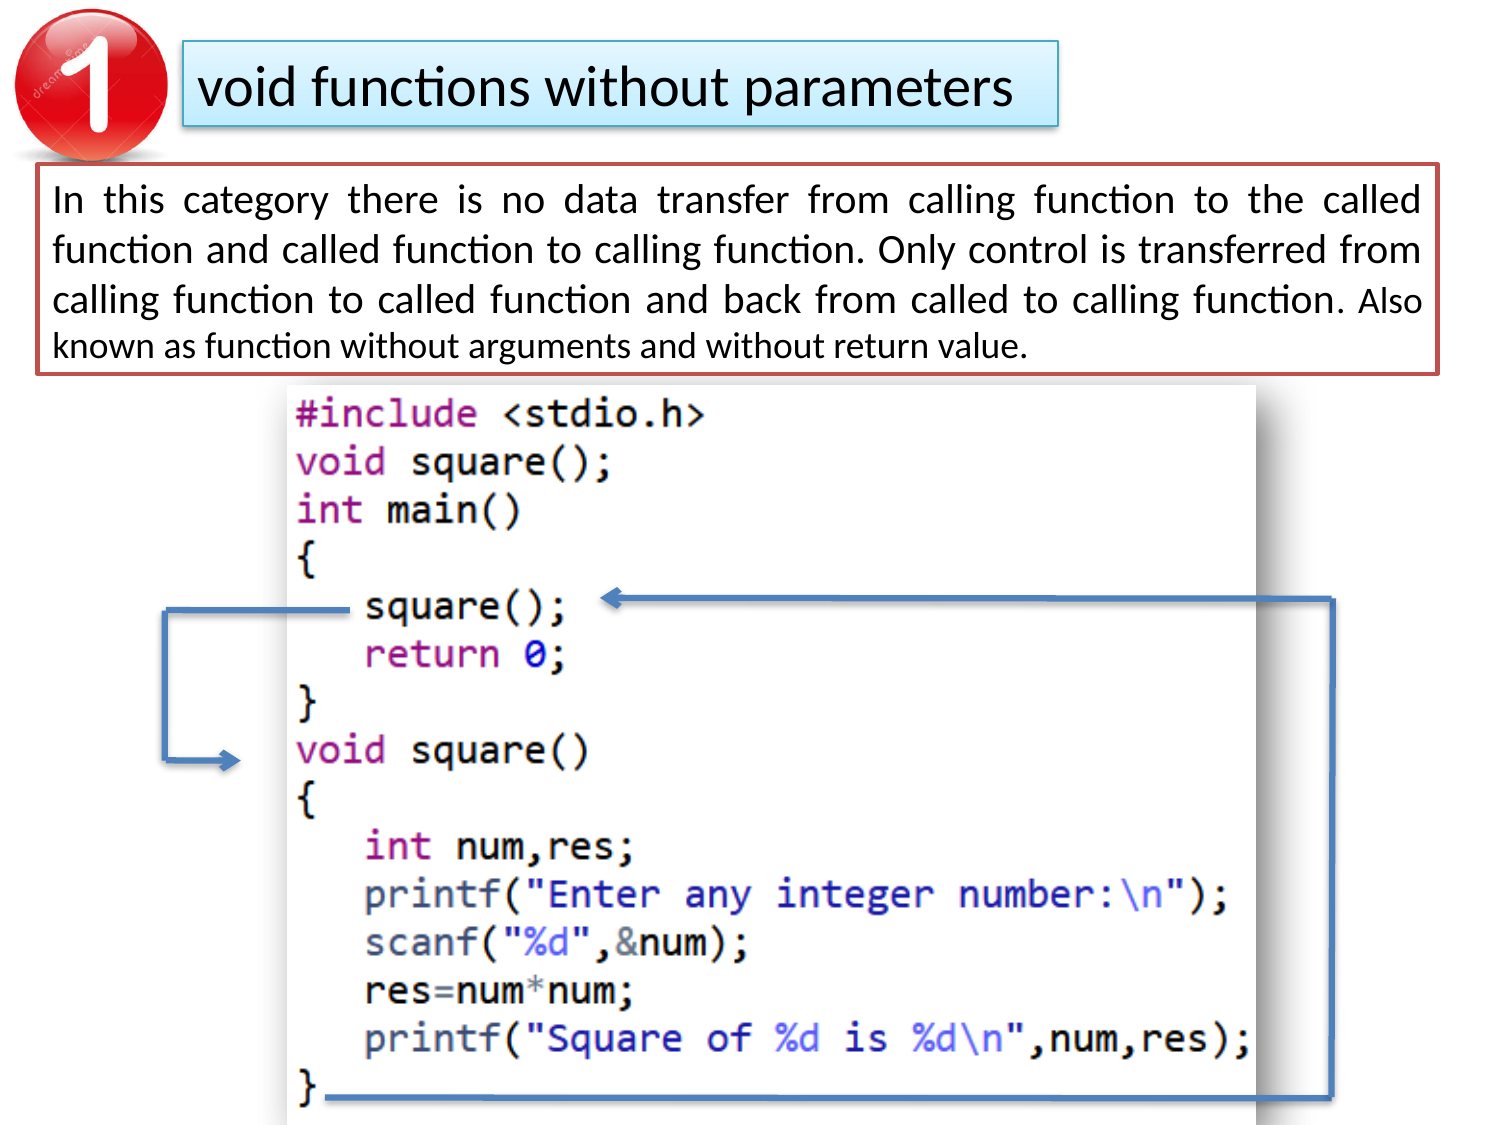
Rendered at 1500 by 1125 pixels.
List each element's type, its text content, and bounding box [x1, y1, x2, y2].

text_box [164, 609, 319, 761]
text_box In this category there is no data transfer from calling function to the called function and called function to calling function. Only control is transferred from calling function to called function and back from called to calling function. Also known as function without arguments and without return value. [35, 162, 1440, 376]
picture [287, 385, 1256, 609]
picture [287, 761, 1256, 1125]
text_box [5, 4, 1059, 173]
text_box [324, 597, 1334, 1099]
